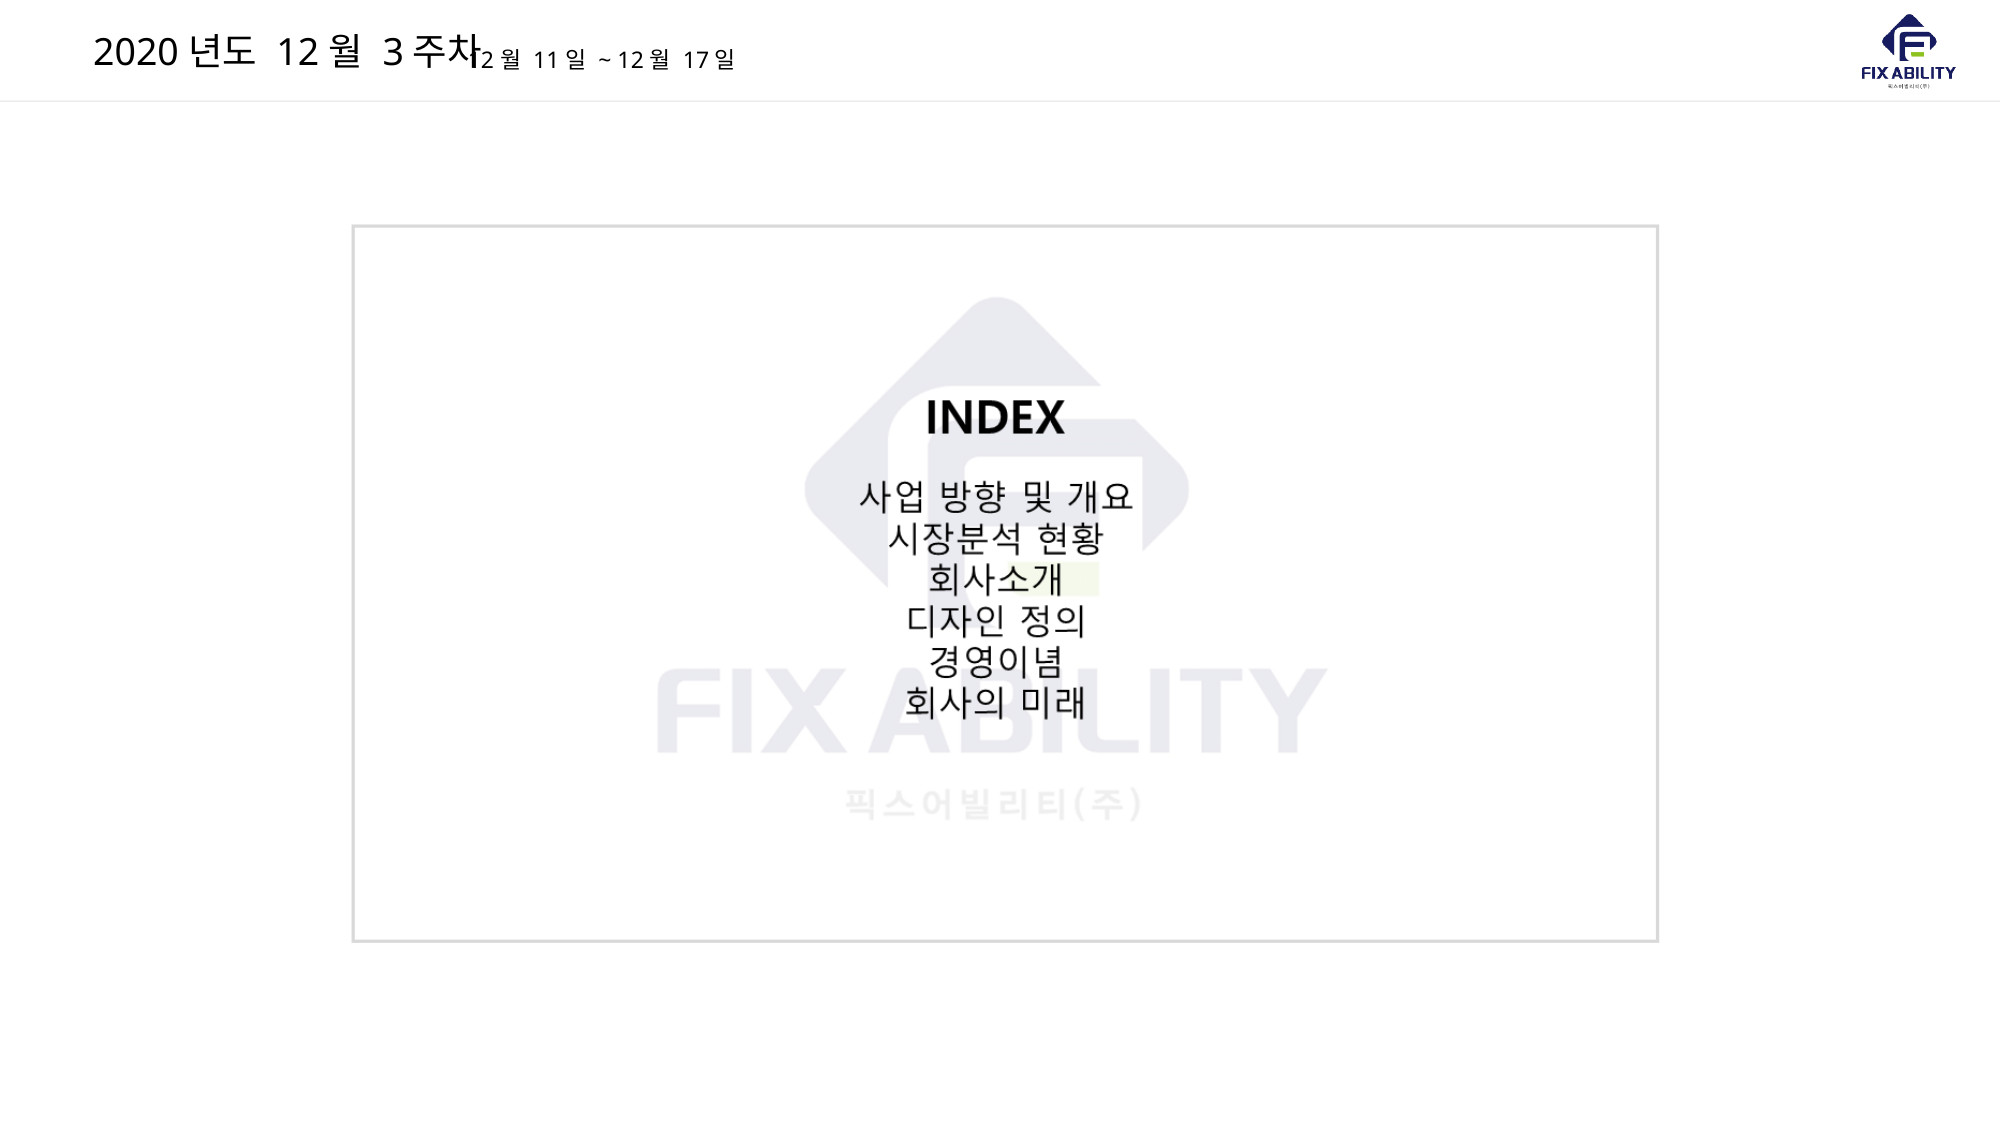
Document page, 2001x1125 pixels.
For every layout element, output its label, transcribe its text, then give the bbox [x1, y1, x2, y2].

text_box 12월 11일 ~ 12월 17일 [452, 37, 752, 81]
picture [1816, 0, 2000, 103]
picture [313, 202, 1686, 975]
text_box 2020년도 12월 3주차 [78, 20, 508, 81]
